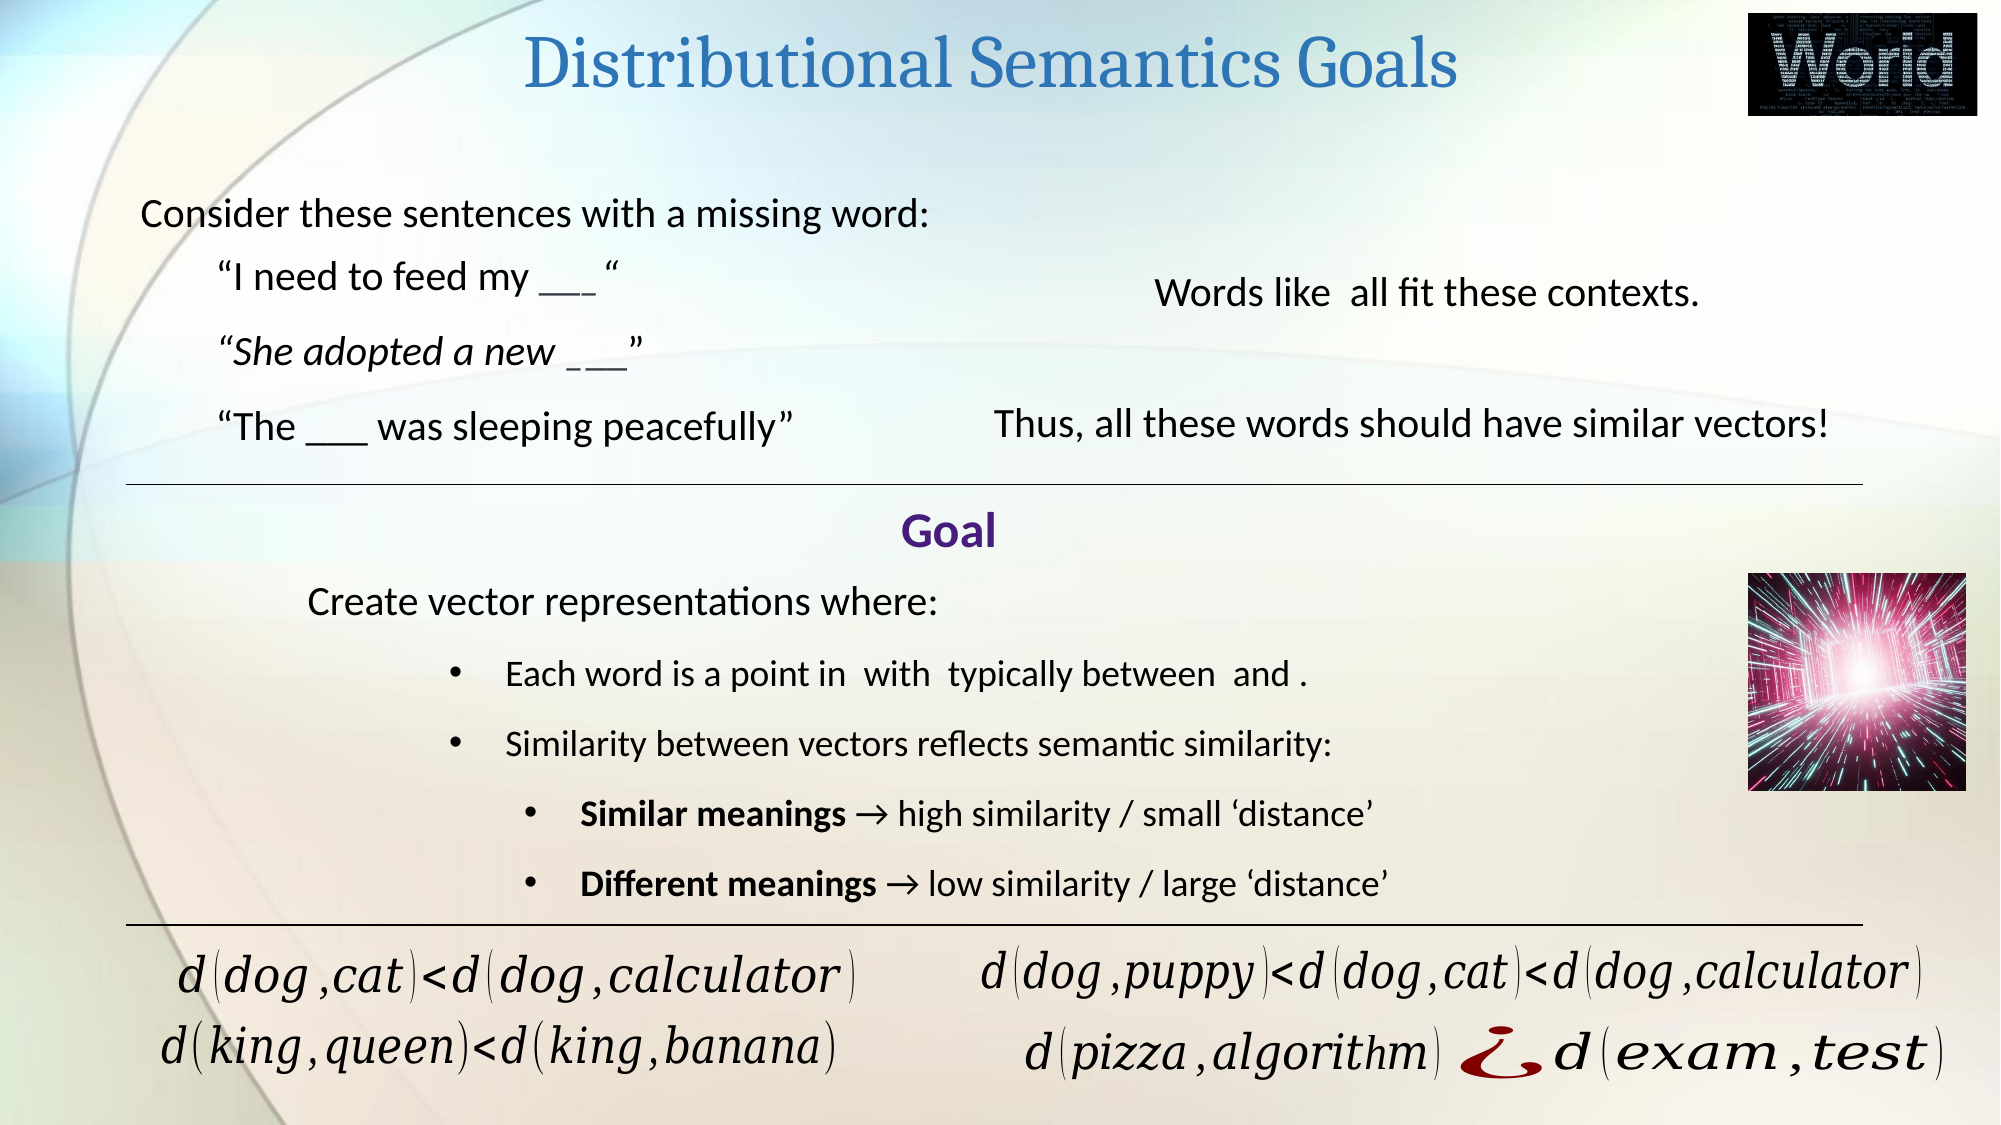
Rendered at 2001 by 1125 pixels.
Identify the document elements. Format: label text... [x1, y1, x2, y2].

text_box Goal [886, 490, 1042, 565]
picture [0, 0, 2001, 1125]
text_box Distributional Semantics Goals [77, 11, 1738, 105]
text_box Thus, all these words should have similar vectors! [979, 387, 1859, 453]
text_box Consider these sentences with a missing word: “I need to feed my ___“ “She adopted a new ___” “The ___ was sleeping peacefully” [125, 178, 964, 456]
text_box Create vector representations where: [292, 566, 964, 631]
